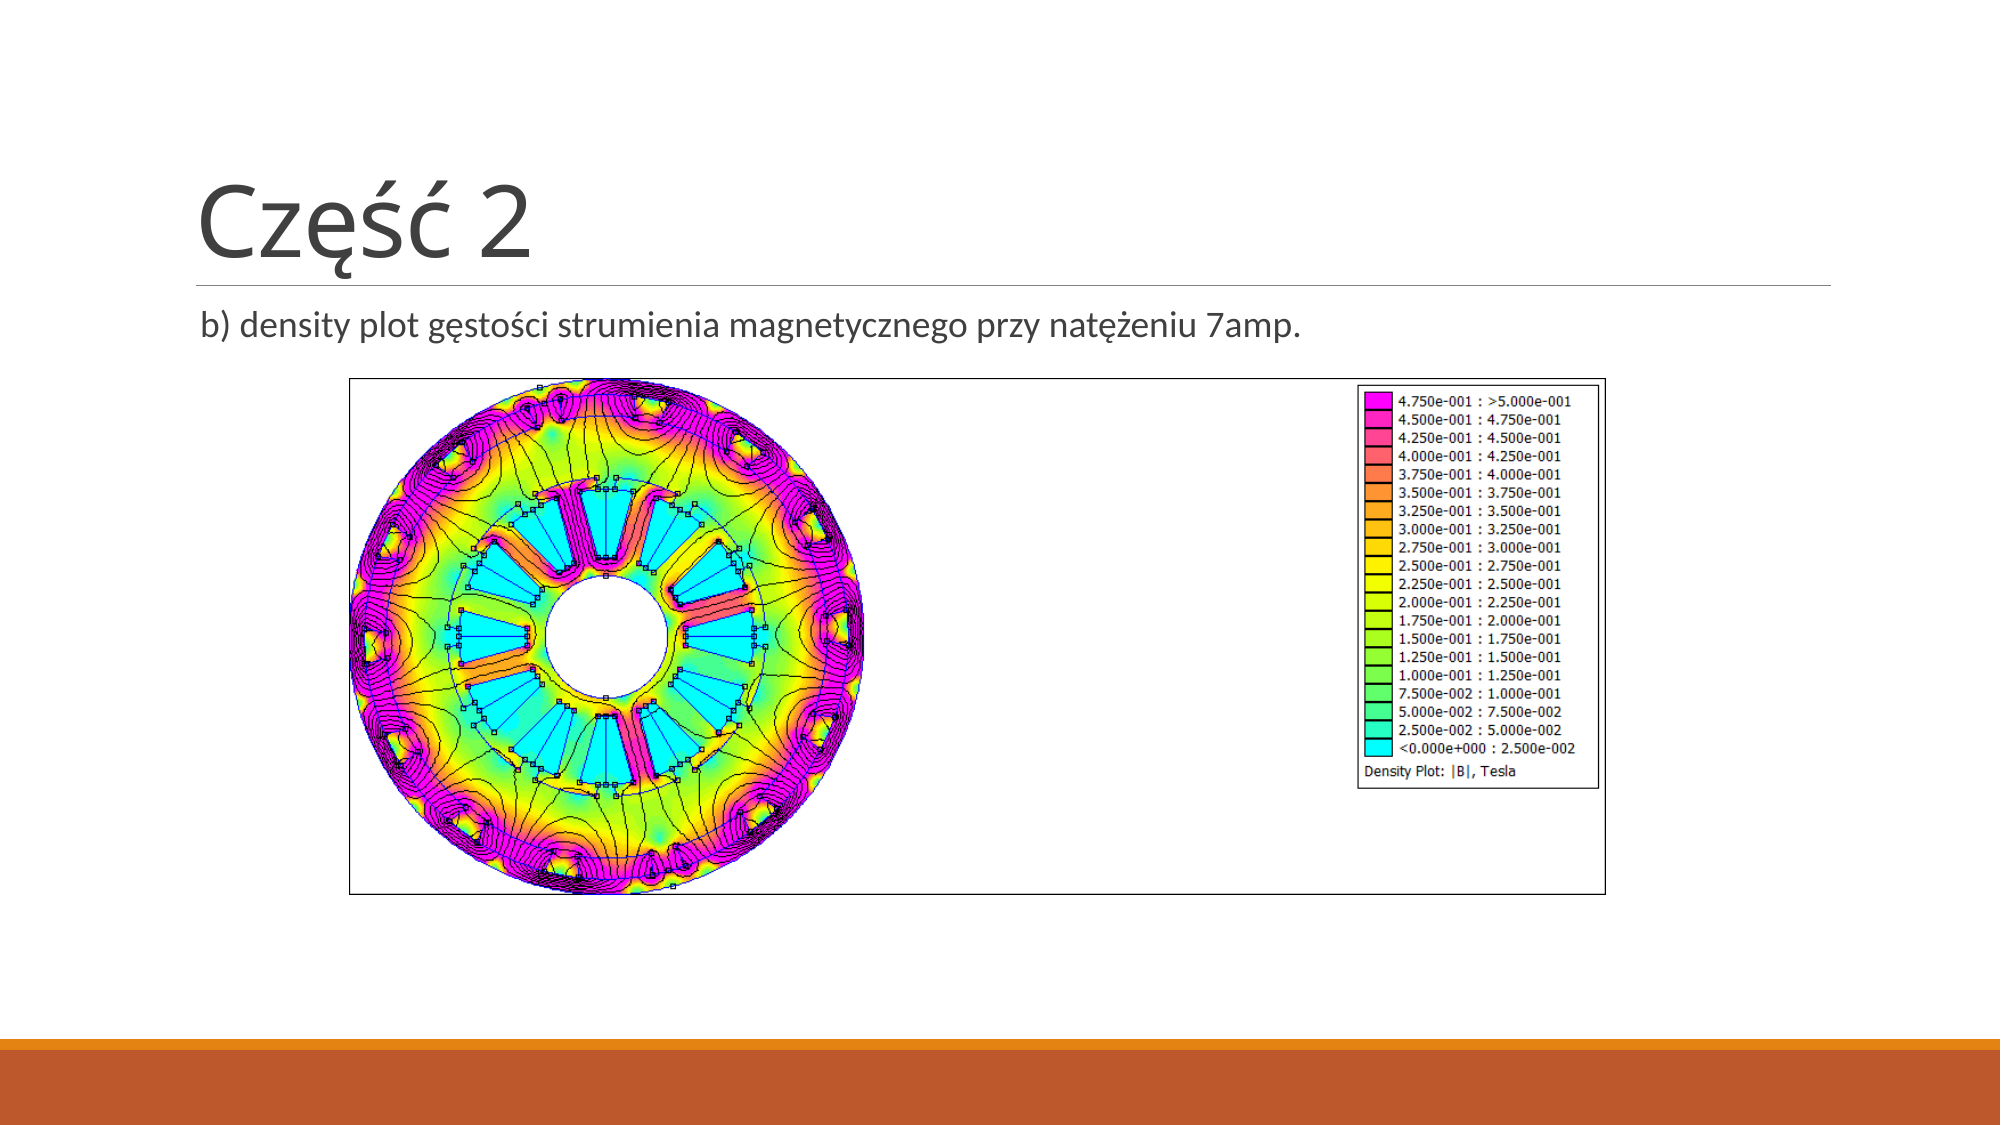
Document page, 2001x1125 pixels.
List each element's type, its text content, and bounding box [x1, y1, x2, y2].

picture [349, 378, 1607, 896]
title Część 2 [180, 47, 1830, 285]
list b) density plot gęstości strumienia magnetycznego przy natężeniu 7amp. [167, 298, 1836, 367]
